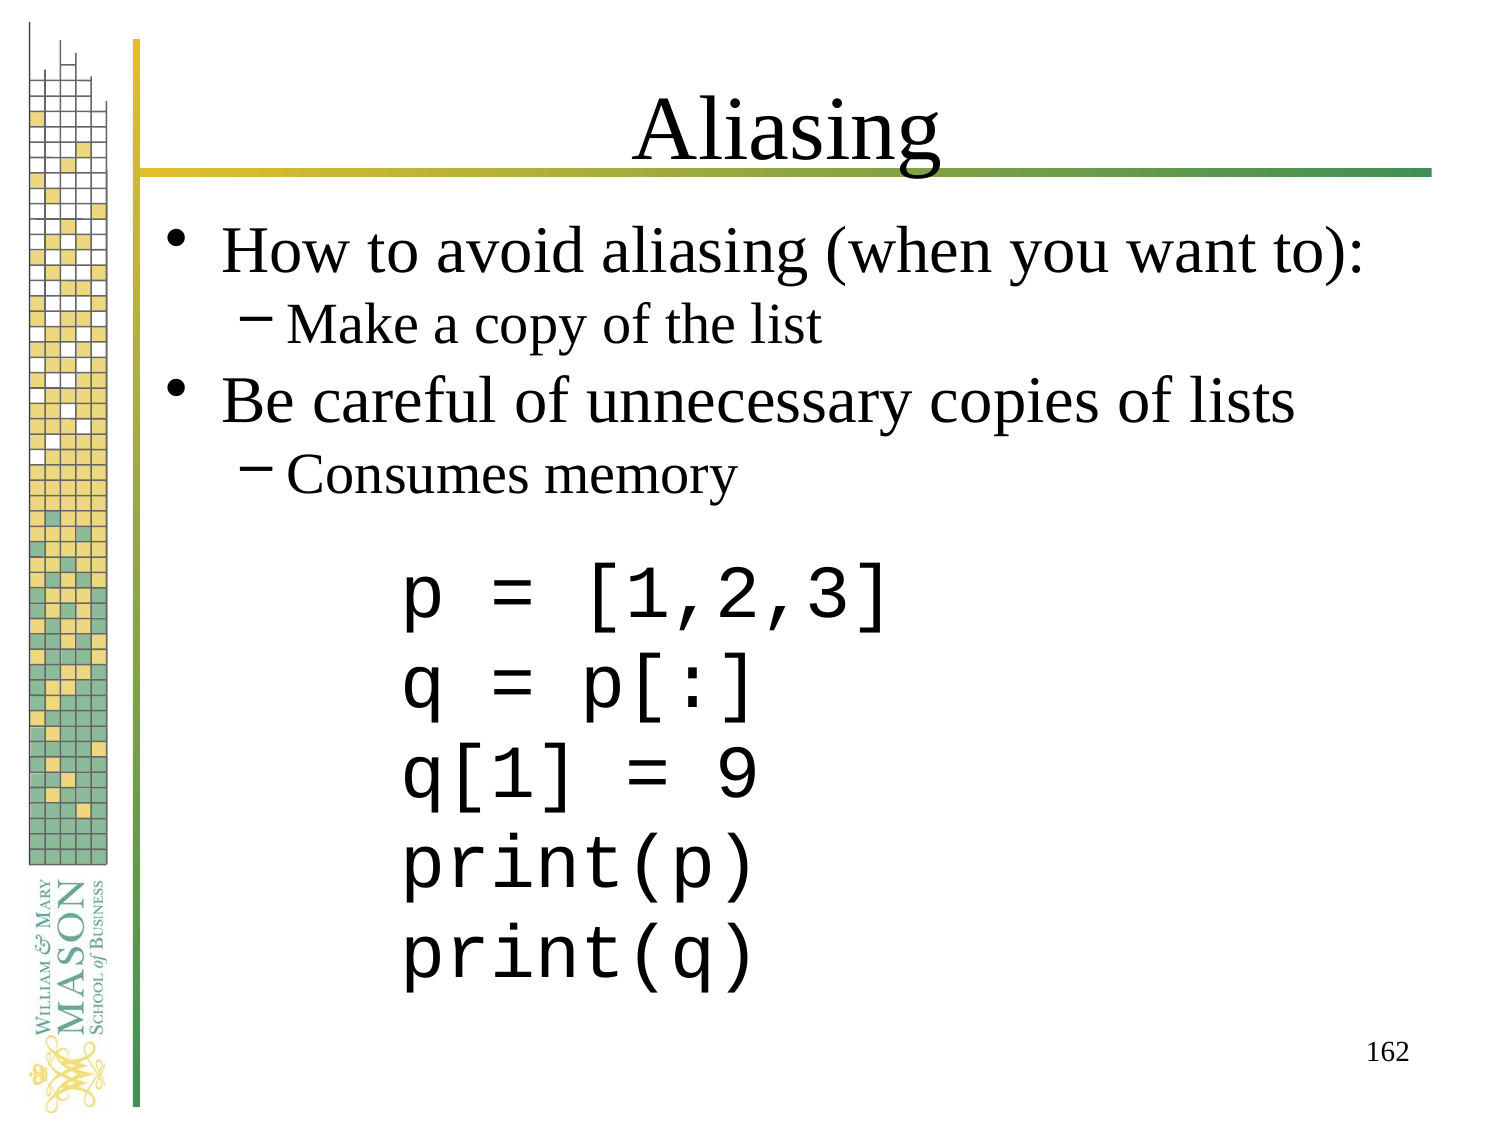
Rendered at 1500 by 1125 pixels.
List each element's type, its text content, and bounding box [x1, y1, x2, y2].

text_box p = [1,2,3] q = p[:] q[1] = 9 print(p) print(q) [385, 535, 911, 1001]
slide_number 70 [29, 879, 107, 1113]
title Aliasing [150, 45, 1425, 198]
slide_number 162 [1048, 1024, 1426, 1103]
list How to avoid aliasing (when you want to): Make a copy of the list Be careful of unnecessary copies of lists Consumes memory [150, 198, 1425, 966]
